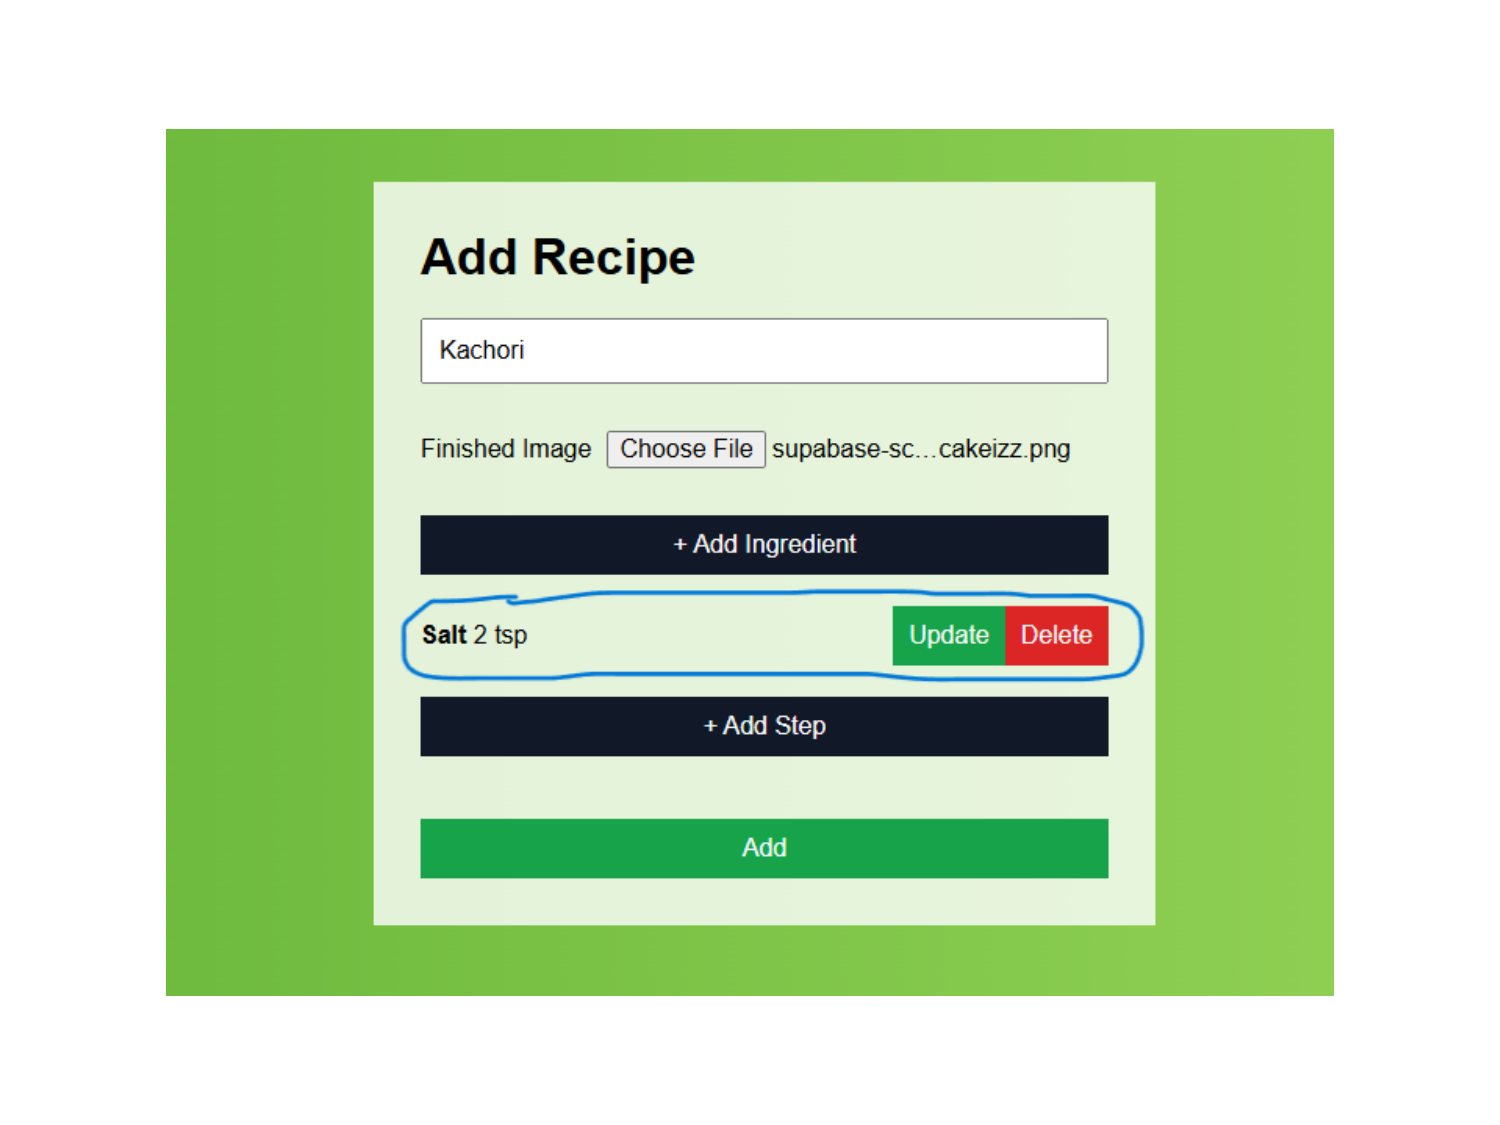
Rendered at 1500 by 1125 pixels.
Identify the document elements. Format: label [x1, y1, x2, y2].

picture [166, 129, 1334, 996]
